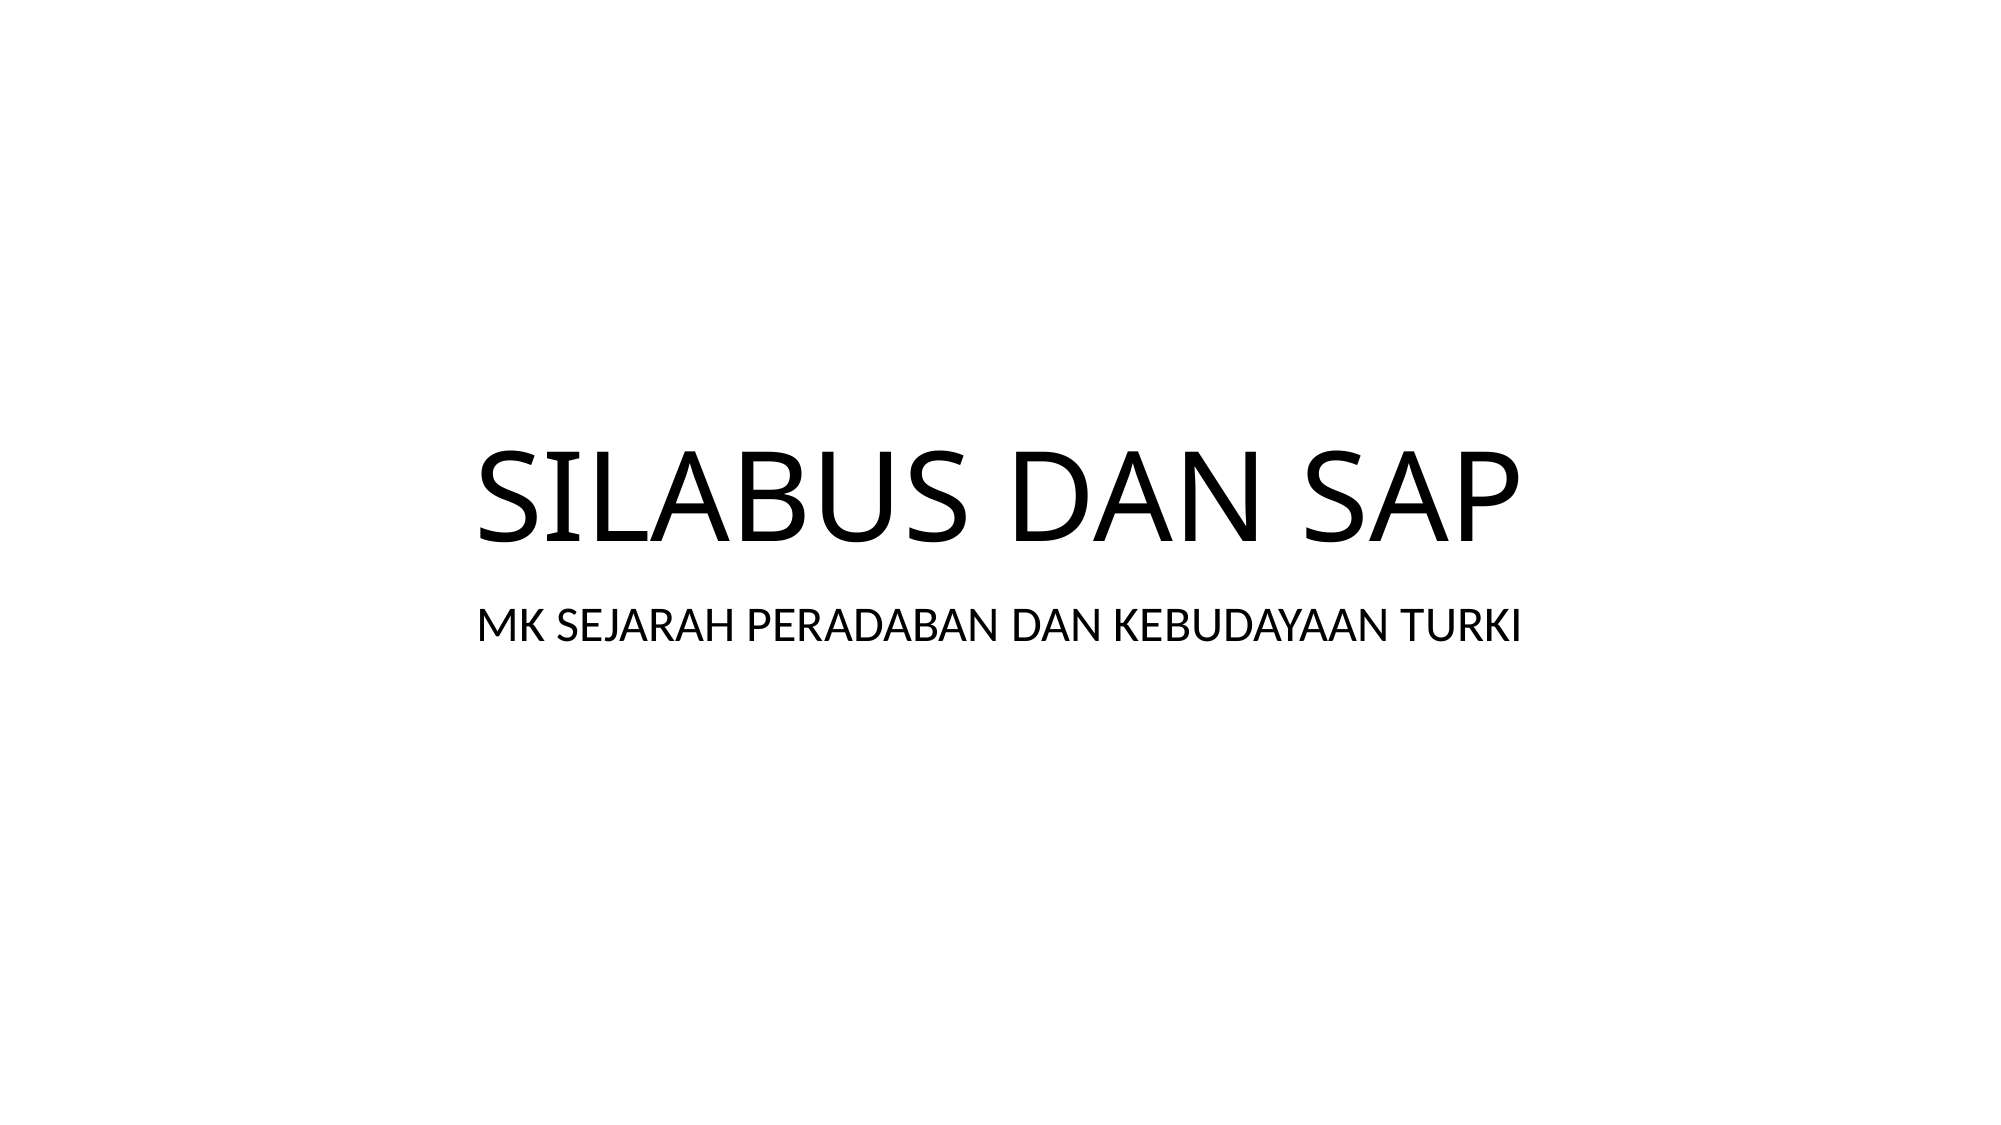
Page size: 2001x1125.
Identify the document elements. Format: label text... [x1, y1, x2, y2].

title SILABUS DAN SAP [249, 184, 1750, 576]
subtitle MK SEJARAH PERADABAN DAN KEBUDAYAAN TURKI [249, 590, 1750, 863]
